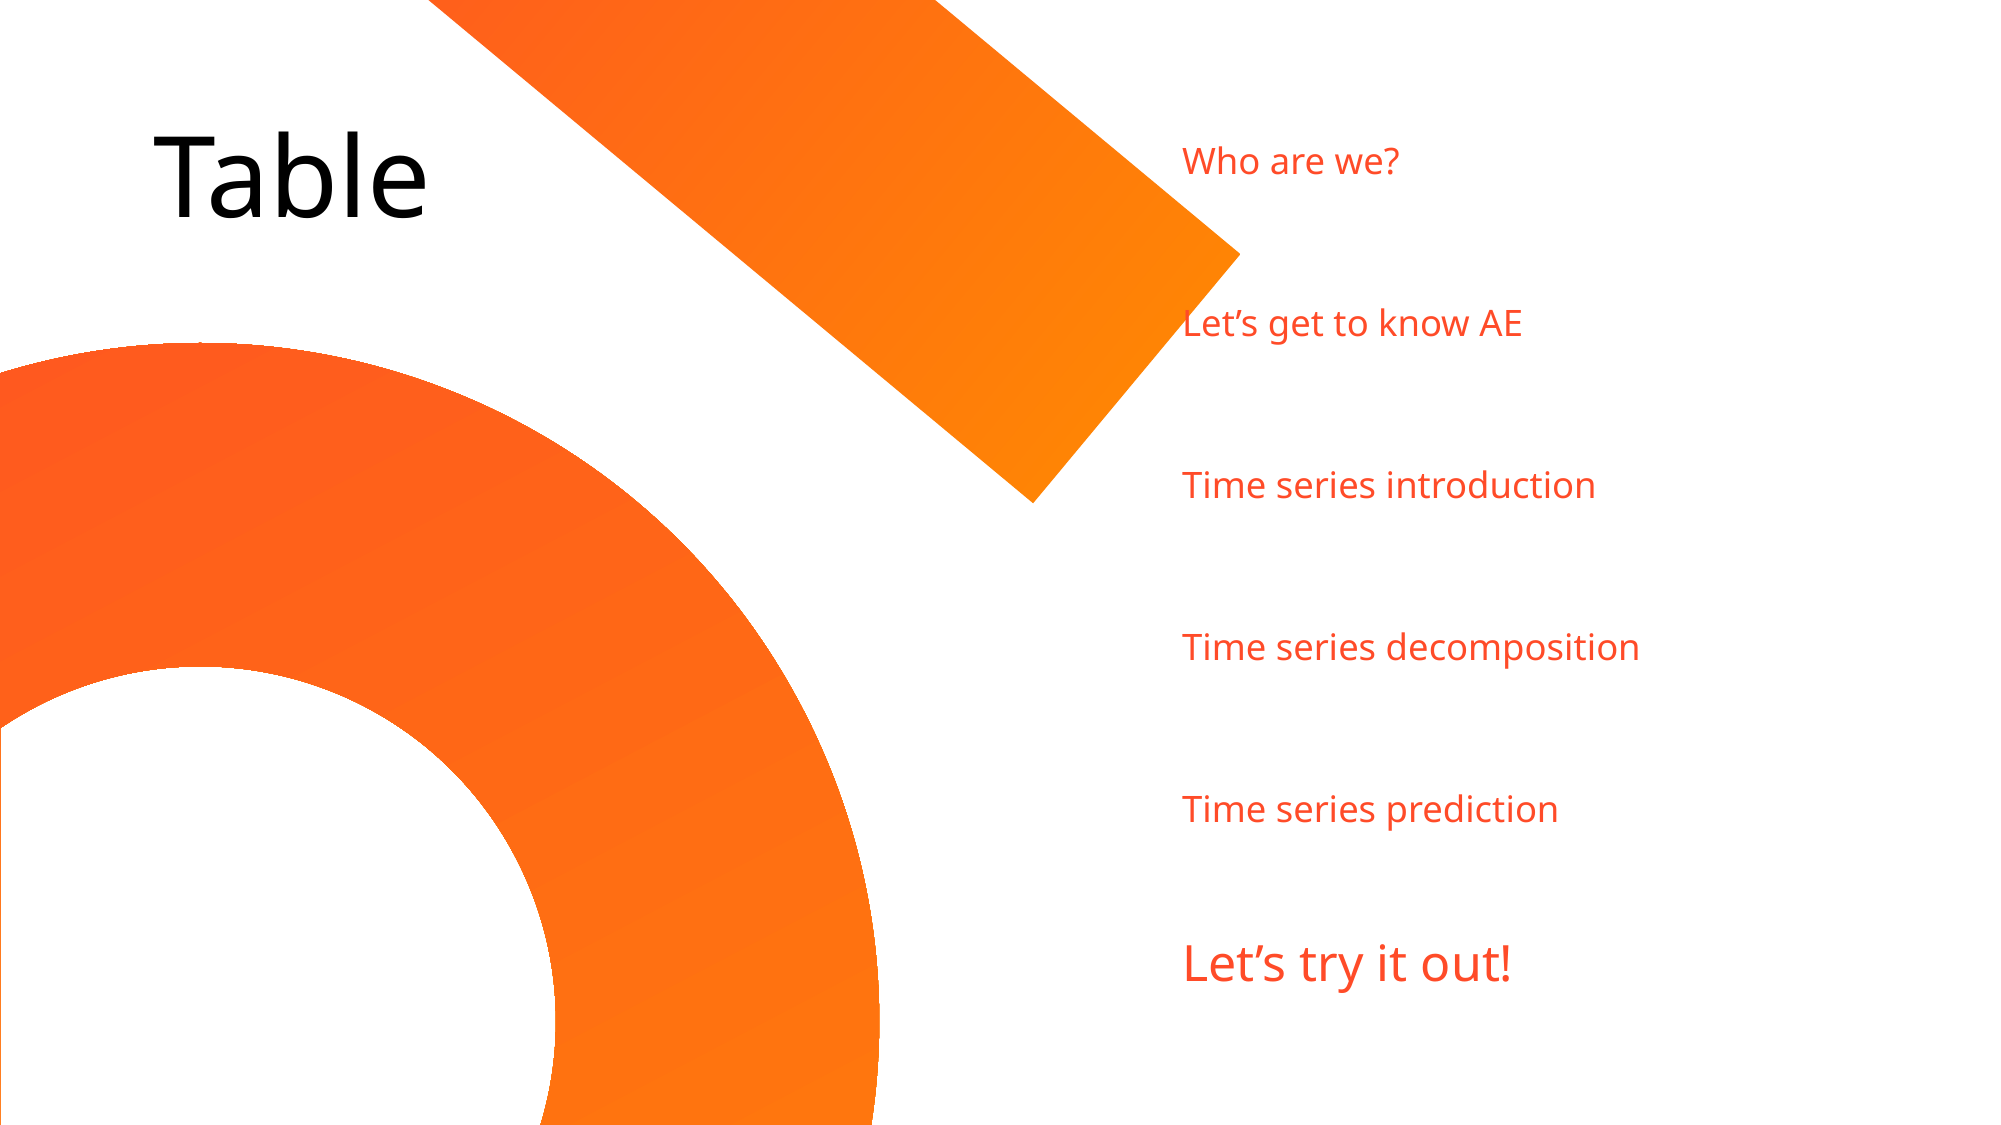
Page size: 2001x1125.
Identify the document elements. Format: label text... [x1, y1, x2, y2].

title Table [138, 113, 912, 426]
list Time series introduction [1181, 432, 1828, 514]
list Let’s try it out! [1181, 918, 1828, 1000]
list Let’s get to know AE [1181, 270, 1828, 352]
list Time series prediction [1181, 756, 1828, 838]
list Time series decomposition [1181, 594, 1828, 676]
list Who are we? [1181, 108, 1828, 190]
